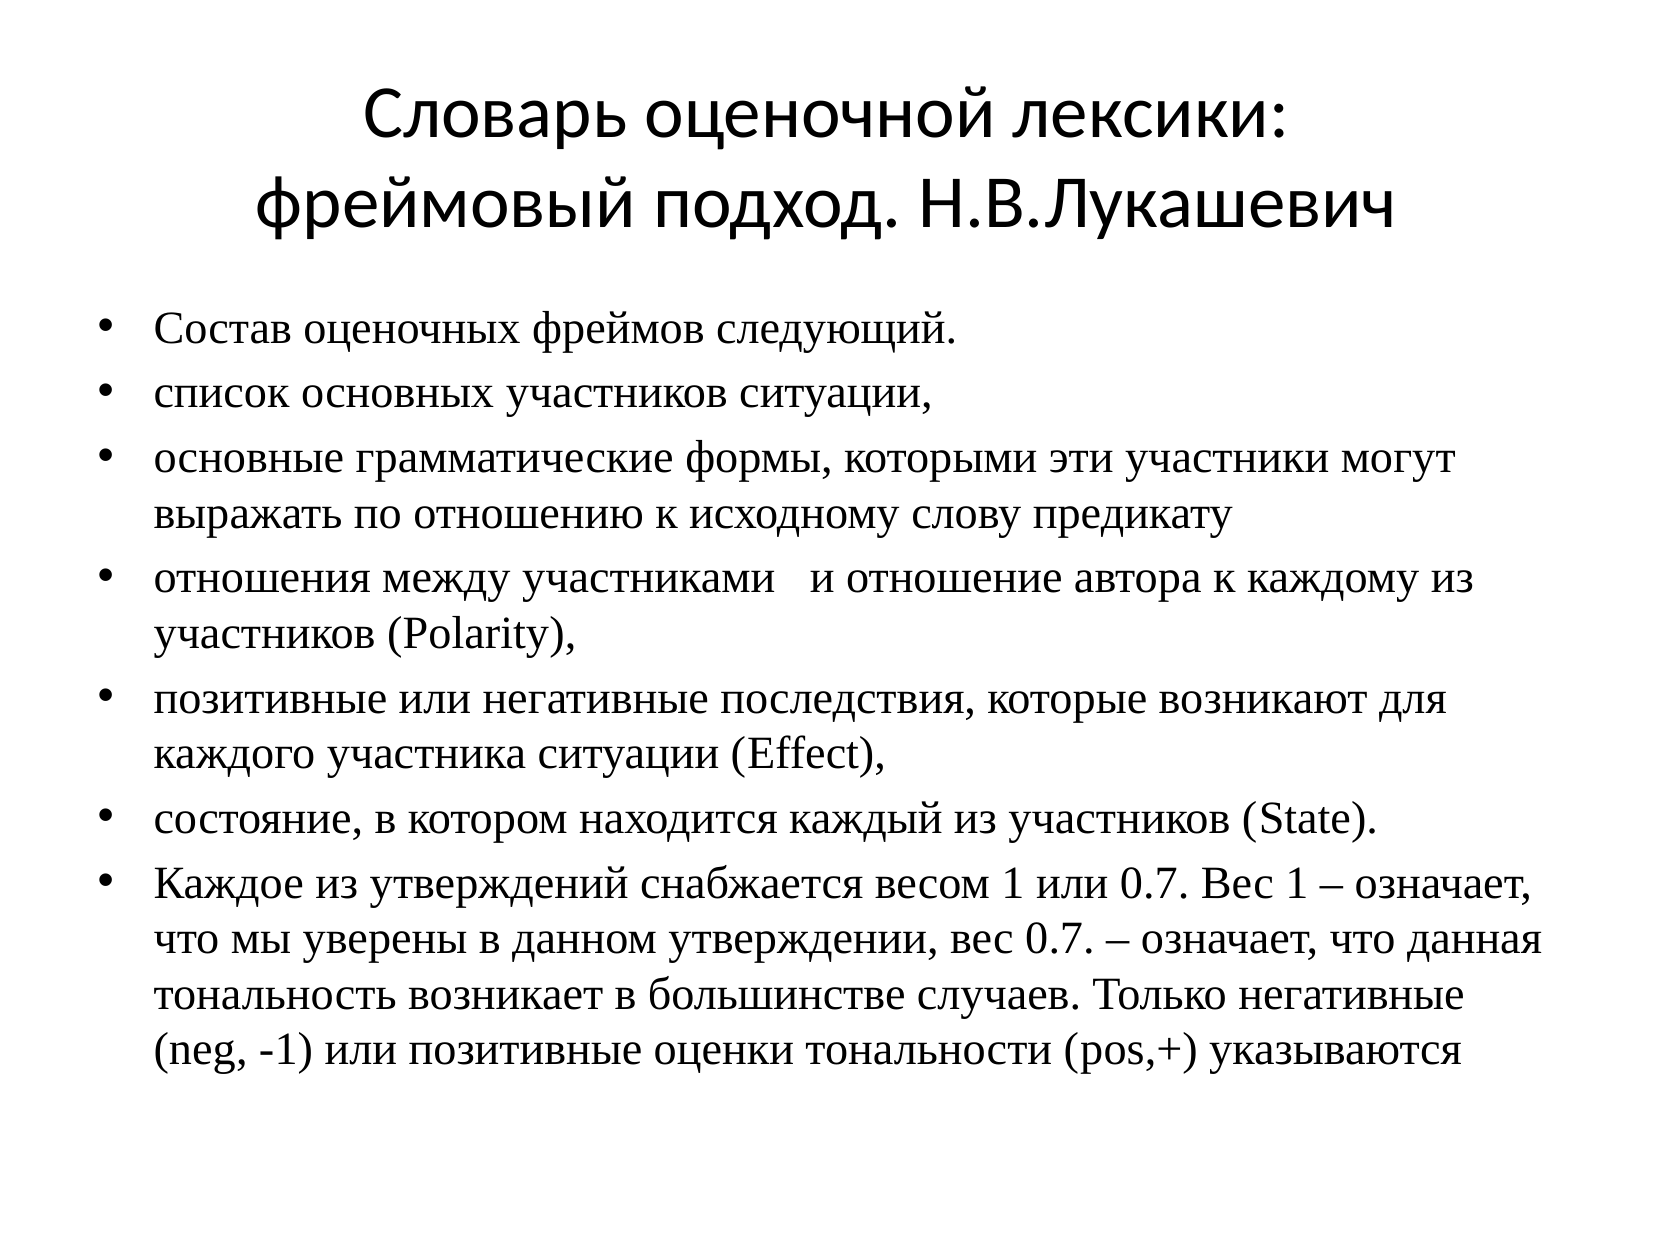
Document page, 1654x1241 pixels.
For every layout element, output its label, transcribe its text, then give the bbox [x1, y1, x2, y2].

list Состав оценочных фреймов следующий. список основных участников ситуации, основные грамматические формы, которыми эти участники могут выражать по отношению к исходному слову предикату отношения между участниками и отношение автора к каждому из участников (Polarity), позитивные или негативные последствия, которые возникают для каждого участника ситуации (Effect), состояние, в котором находится каждый из участников (State). Каждое из утверждений снабжается весом 1 или 0.7. Вес 1 – означает, что мы уверены в данном утверждении, вес 0.7. – означает, что данная тональность возникает в большинстве случаев. Только негативные (neg, -1) или позитивные оценки тональности (pos,+) указываются [82, 289, 1571, 1108]
title Словарь оценочной лексики: фреймовый подход. Н.В.Лукашевич [82, 49, 1571, 257]
